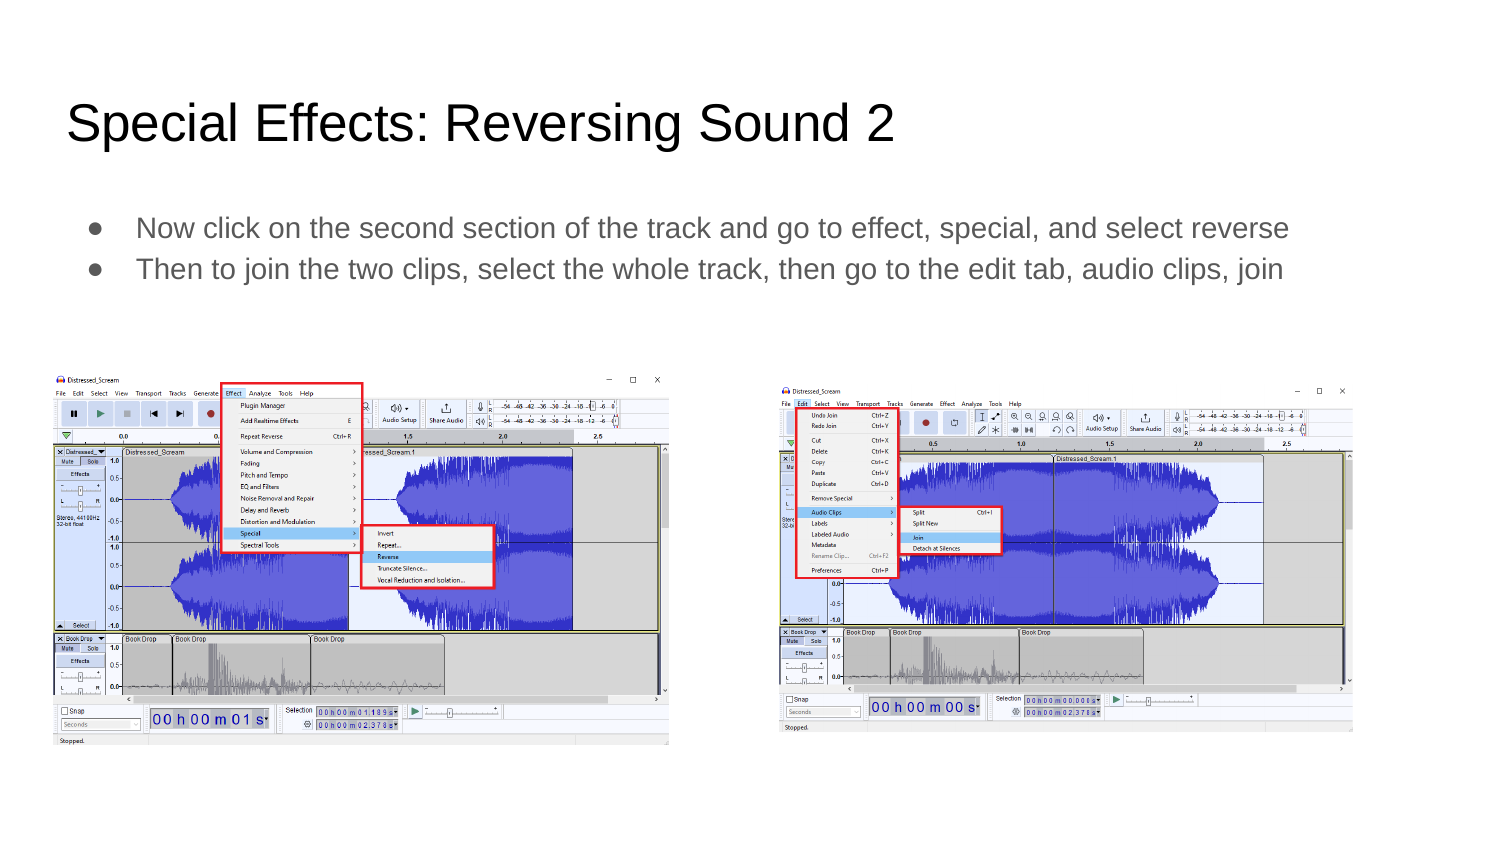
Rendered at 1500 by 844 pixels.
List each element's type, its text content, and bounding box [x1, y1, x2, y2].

picture [50, 371, 669, 745]
list Now click on the second section of the track and go to effect, special, and select reverse Then to join the two clips, select the whole track, then go to the edit tab, audio clips, join [51, 189, 1449, 351]
title Special Effects: Reversing Sound 2 [51, 72, 1449, 167]
picture [779, 383, 1353, 733]
